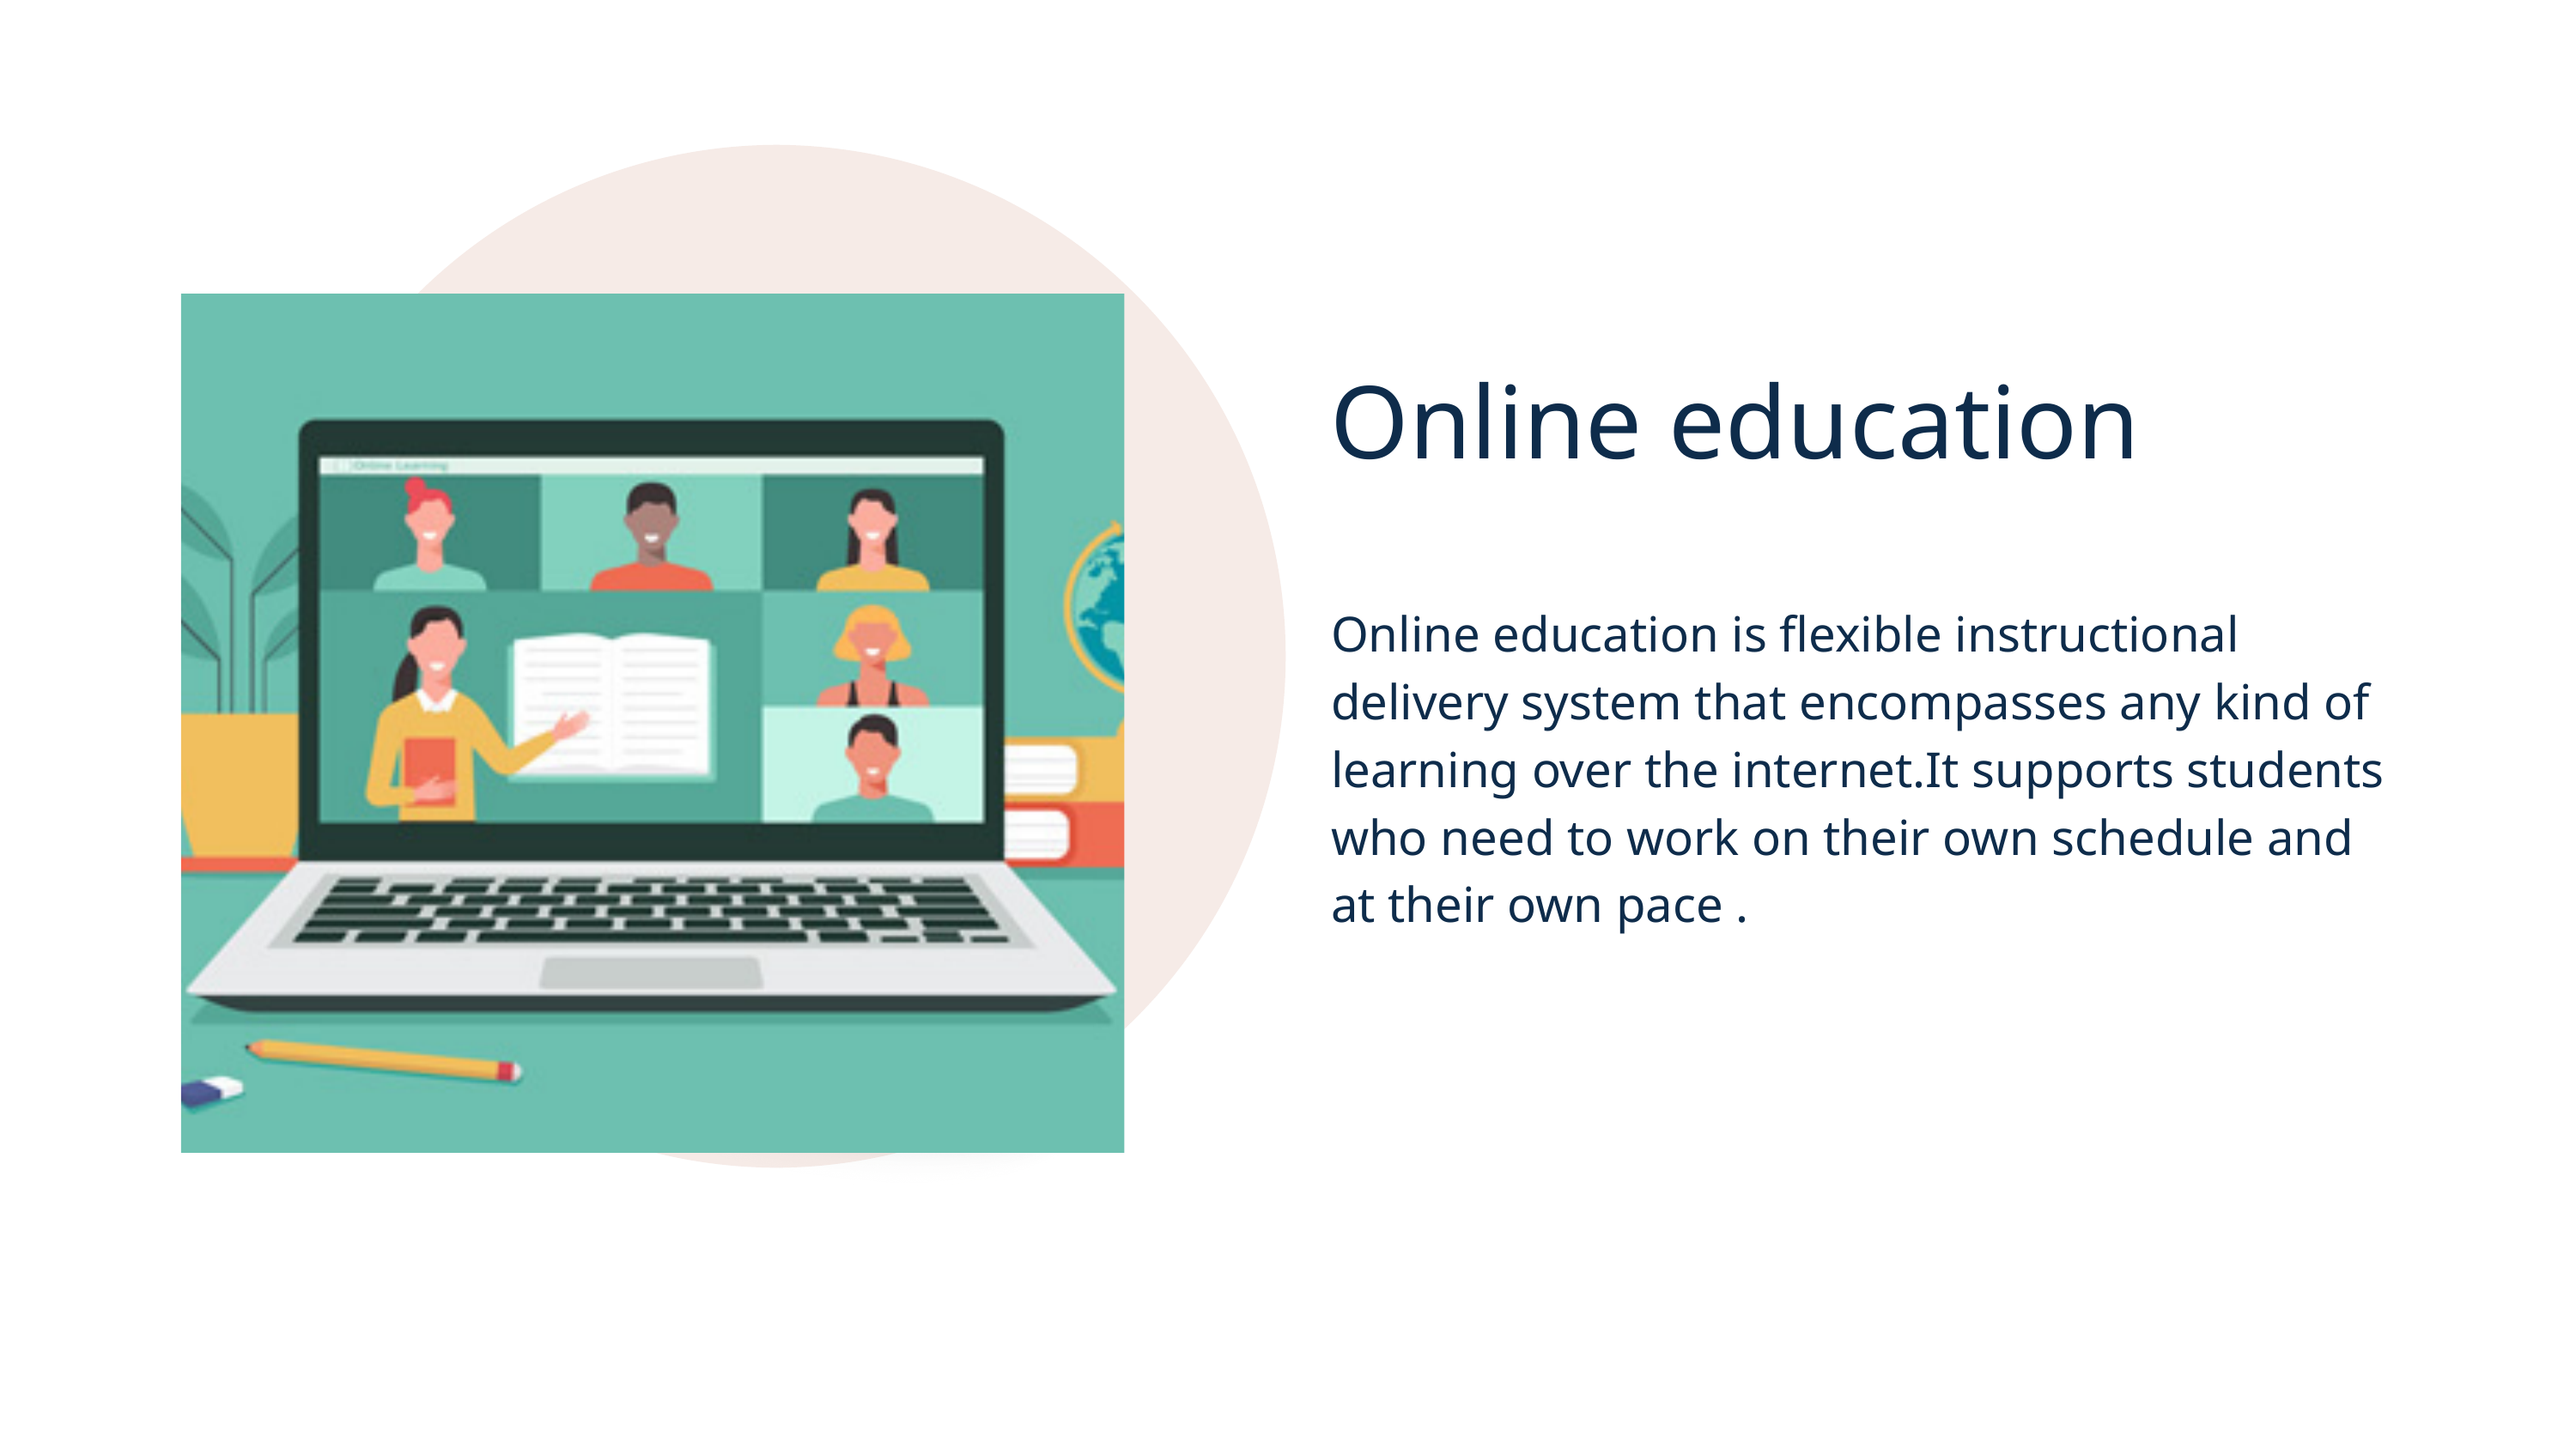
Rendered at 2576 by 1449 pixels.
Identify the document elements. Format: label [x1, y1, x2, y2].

text_box [180, 144, 1289, 1193]
text_box [1330, 358, 2486, 926]
